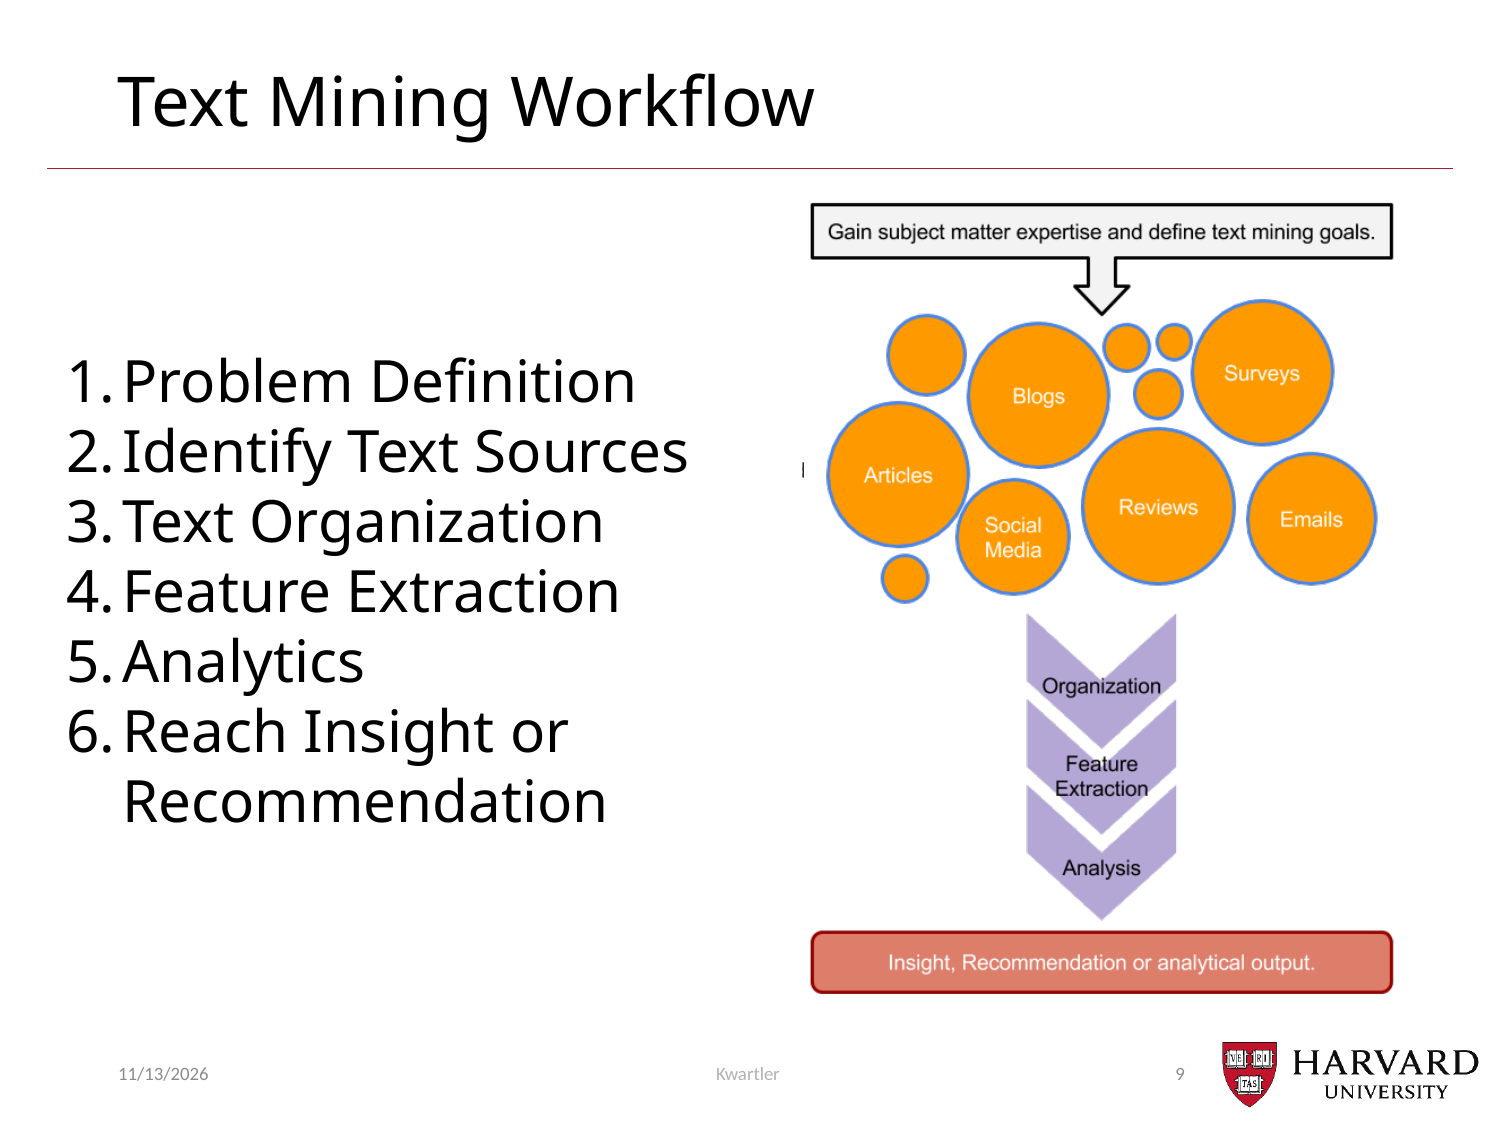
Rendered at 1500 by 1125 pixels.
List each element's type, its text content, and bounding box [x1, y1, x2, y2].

title Text Mining Workflow [103, 59, 1397, 157]
footer Kwartler [496, 1042, 1004, 1103]
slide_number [103, 1042, 441, 1103]
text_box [788, 174, 1477, 1037]
slide_number 9 [1059, 1042, 1200, 1103]
picture [1200, 1024, 1500, 1125]
text_box Problem Definition Identify Text Sources Text Organization Feature Extraction Analytics Reach Insight or Recommendation [51, 336, 788, 842]
